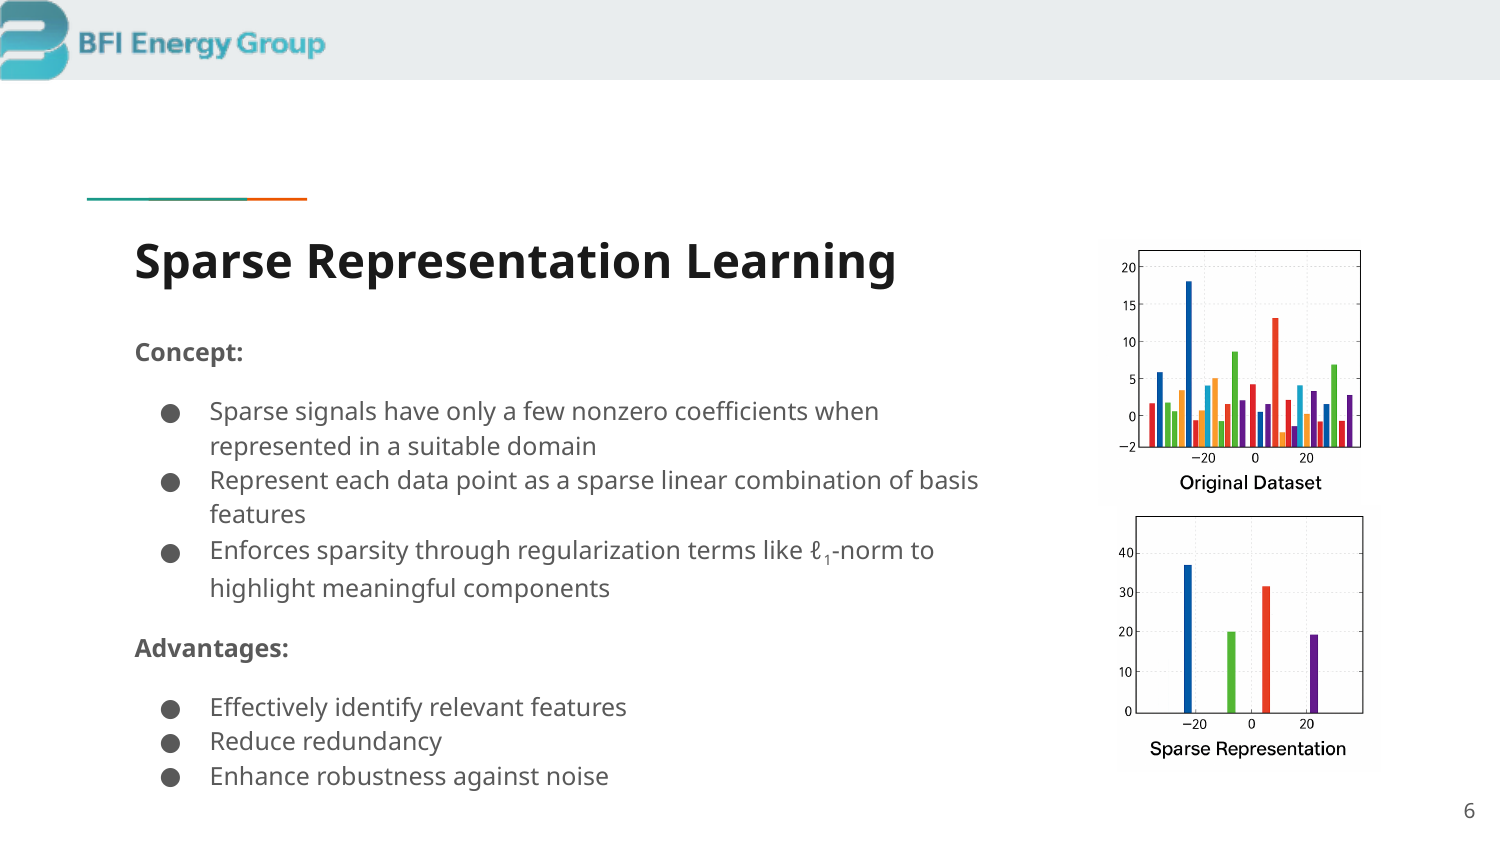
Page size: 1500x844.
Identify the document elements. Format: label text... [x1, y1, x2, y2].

title Sparse Representation Learning [119, 216, 1381, 305]
slide_number 6 [1400, 779, 1491, 844]
list Concept: Sparse signals have only a few nonzero coefficients when represented in a suitable domain Represent each data point as a sparse linear combination of basis features Enforces sparsity through regularization terms like ℓ1-norm to highlight meaningful components Advantages: Effectively identify relevant features Reduce redundancy Enhance robustness against noise [119, 316, 1041, 822]
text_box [1098, 239, 1381, 772]
picture [0, 0, 334, 101]
